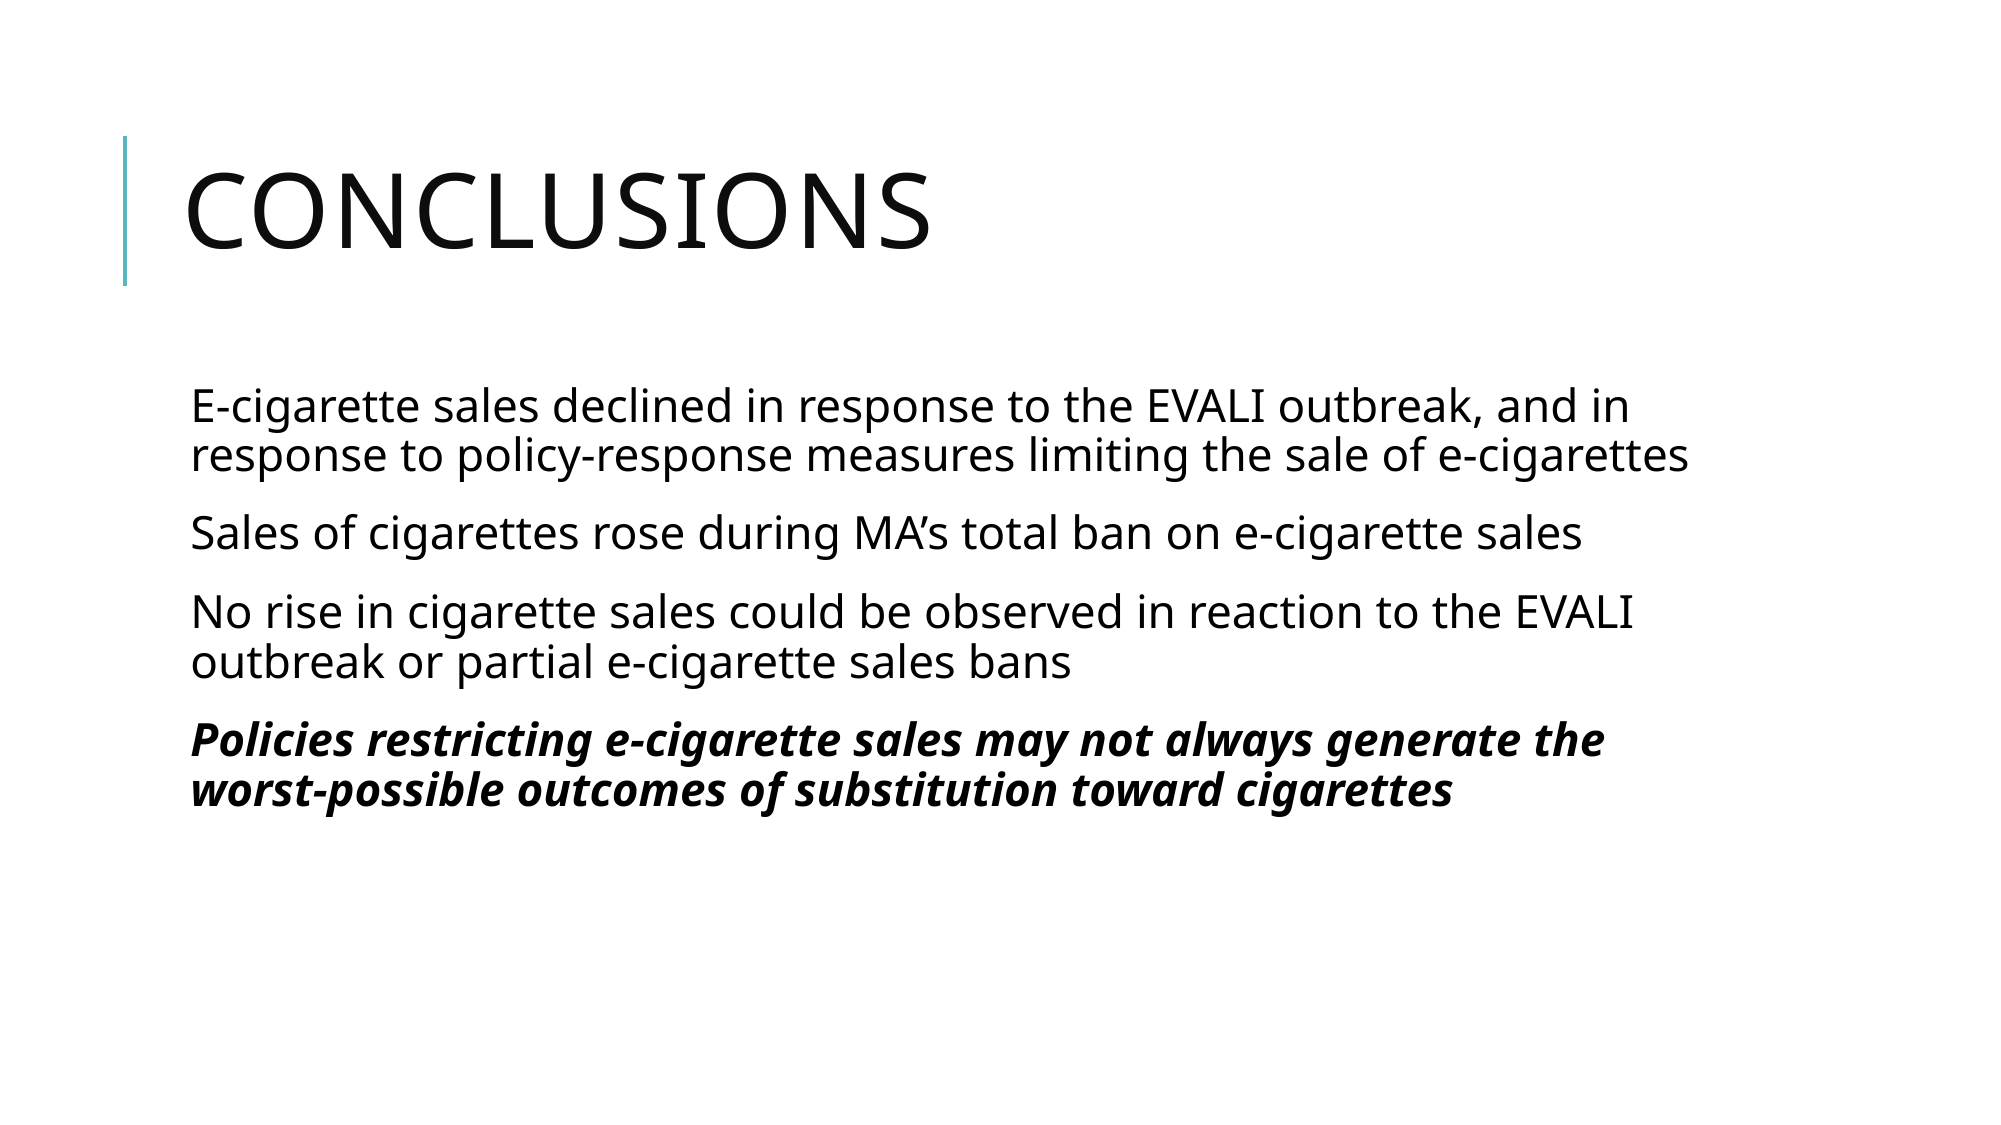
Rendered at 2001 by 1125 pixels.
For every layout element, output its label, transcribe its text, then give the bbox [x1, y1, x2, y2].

list E-cigarette sales declined in response to the EVALI outbreak, and in response to policy-response measures limiting the sale of e-cigarettes Sales of cigarettes rose during MA’s total ban on e-cigarette sales No rise in cigarette sales could be observed in reaction to the EVALI outbreak or partial e-cigarette sales bans Policies restricting e-cigarette sales may not always generate the worst-possible outcomes of substitution toward cigarettes [168, 375, 1763, 1035]
title Conclusions [168, 96, 1763, 342]
